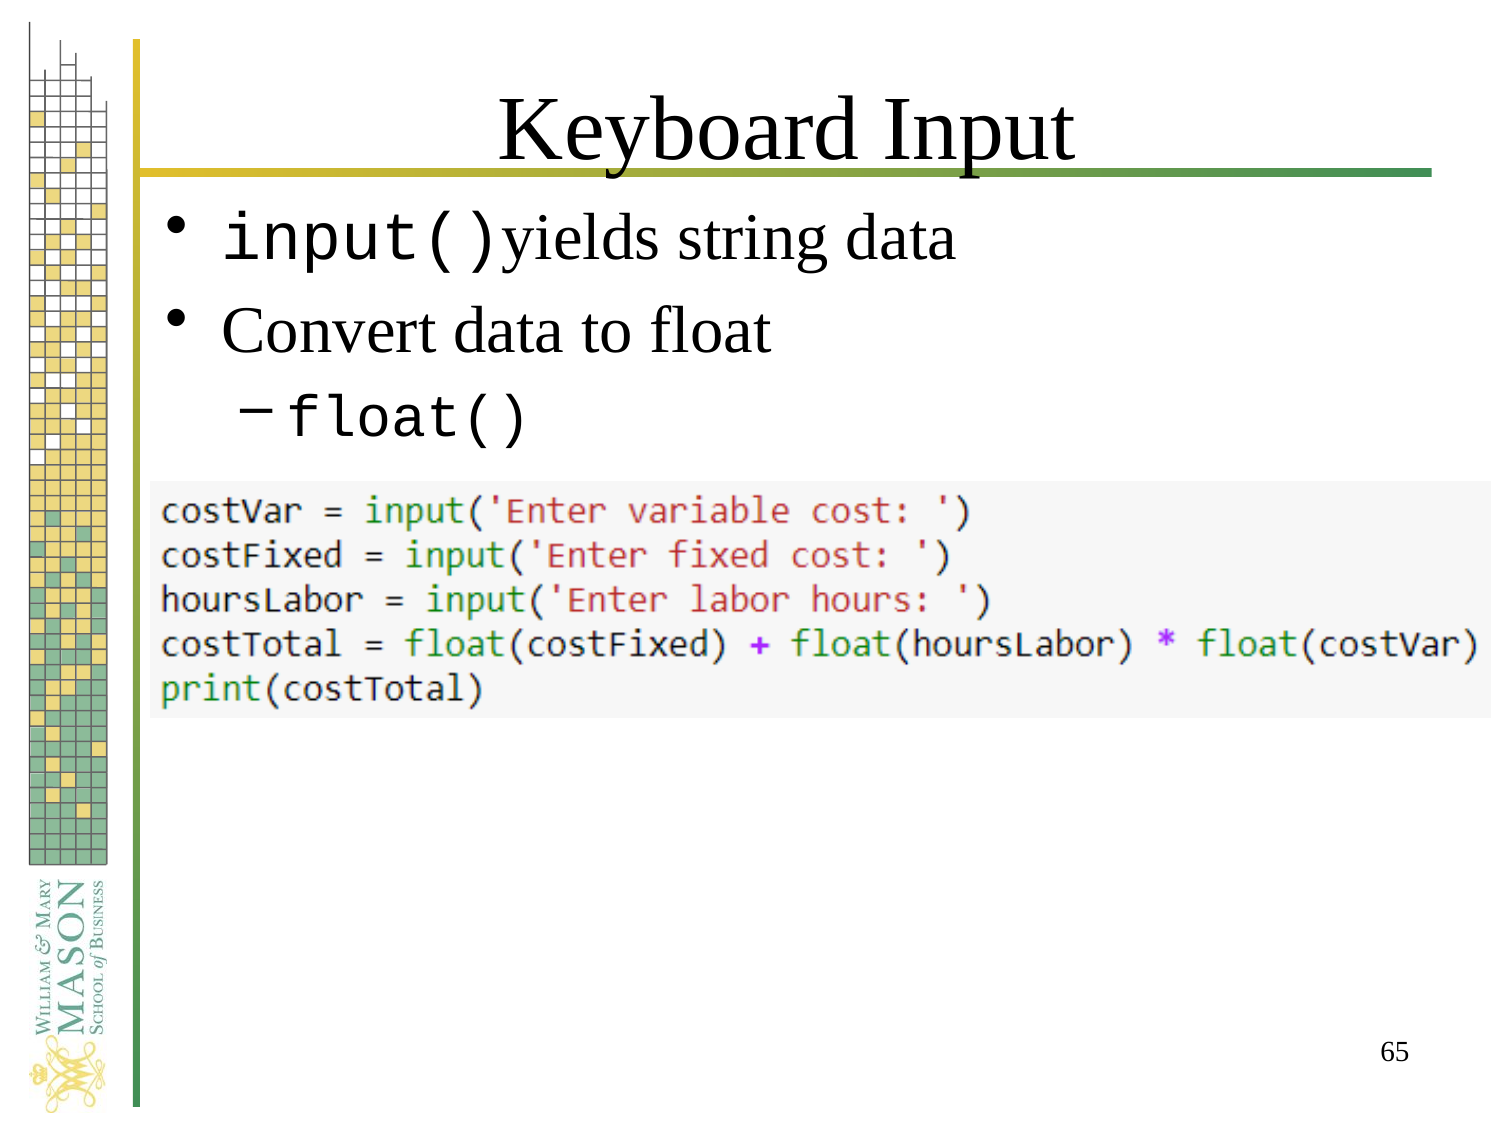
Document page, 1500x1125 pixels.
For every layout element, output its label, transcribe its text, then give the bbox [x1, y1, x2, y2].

title Keyboard Input [150, 45, 1425, 185]
picture [149, 481, 1491, 719]
list input()yields string data Convert data to float float() [150, 185, 1500, 953]
table_cell Greater than [29, 879, 107, 1113]
slide_number 65 [1048, 1024, 1426, 1103]
